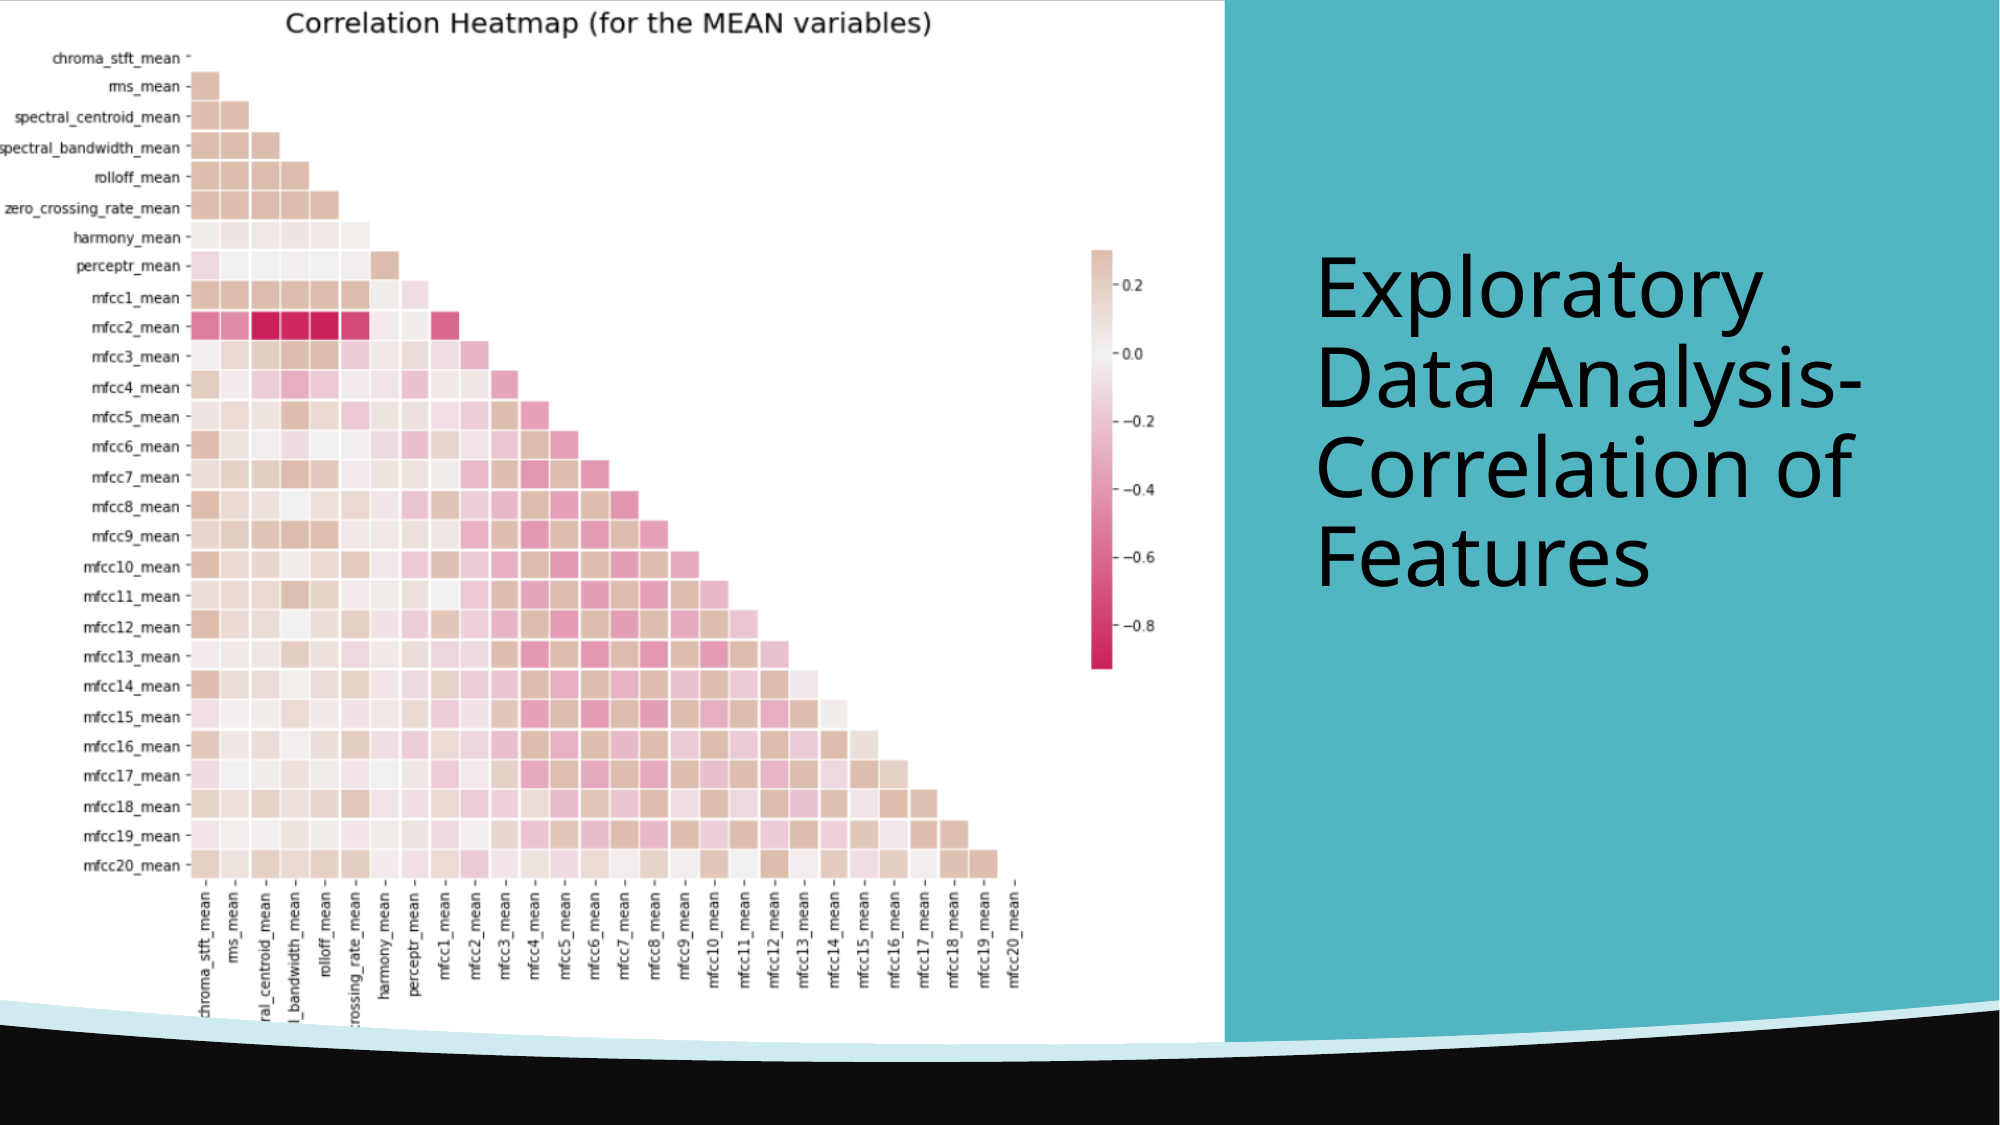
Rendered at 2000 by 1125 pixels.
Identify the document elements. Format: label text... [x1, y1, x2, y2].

picture [0, 0, 1225, 1045]
title Exploratory Data Analysis- Correlation of Features [1299, 75, 1929, 613]
